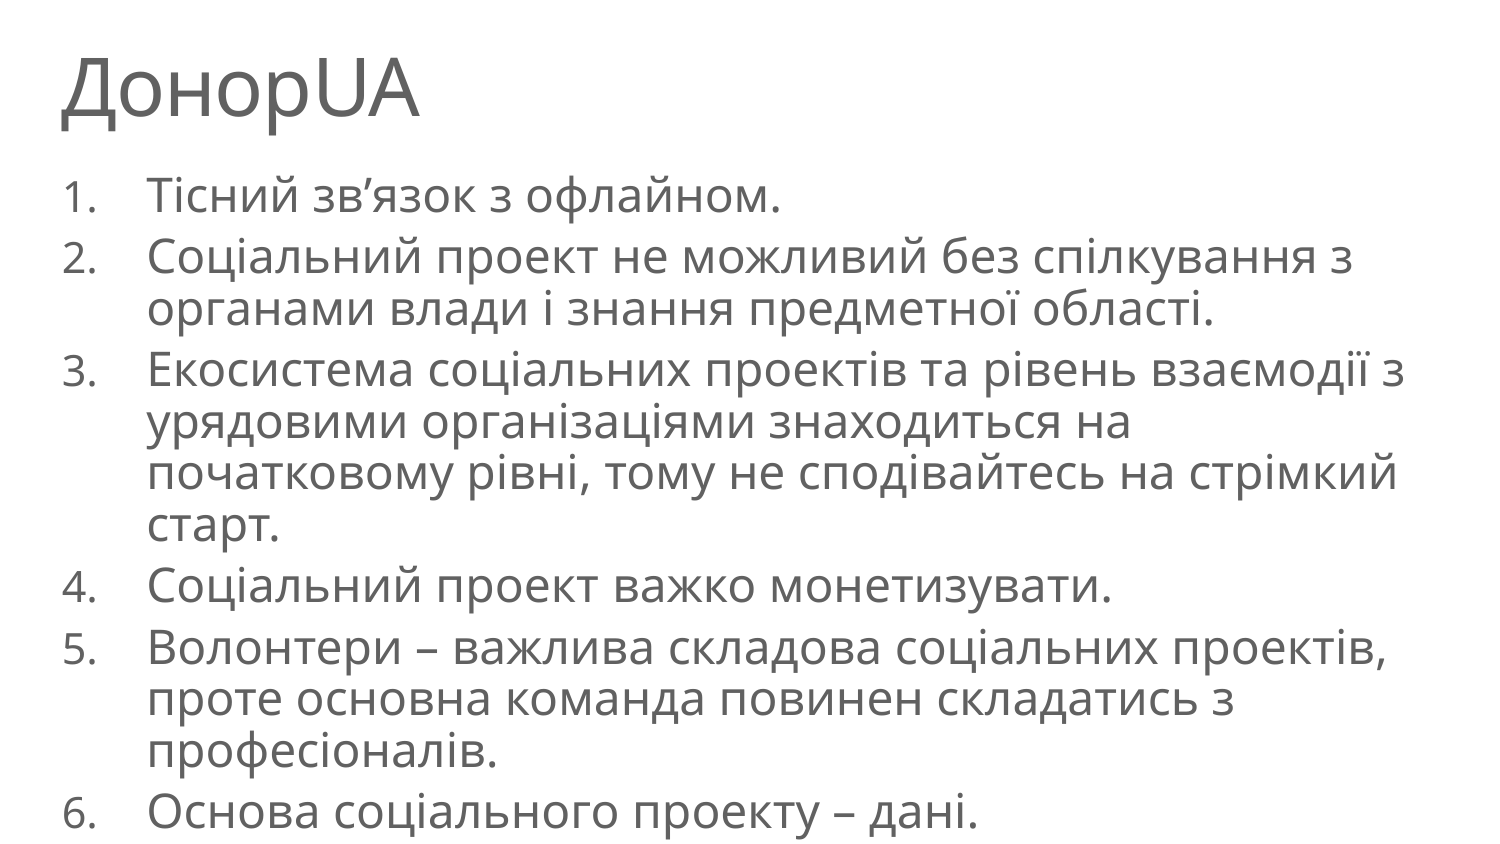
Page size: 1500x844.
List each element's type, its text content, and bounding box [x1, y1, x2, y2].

title ДонорUA [44, 35, 1456, 147]
list Тісний зв’язок з офлайном. Соціальний проект не можливий без спілкування з органами влади і знання предметної області. Екосистема соціальних проектів та рівень взаємодії з урядовими організаціями знаходиться на початковому рівні, тому не сподівайтесь на стрімкий старт. Соціальний проект важко монетизувати. Волонтери – важлива складова соціальних проектів, проте основна команда повинен складатись з професіоналів. Основа соціального проекту – дані. [44, 160, 1439, 764]
